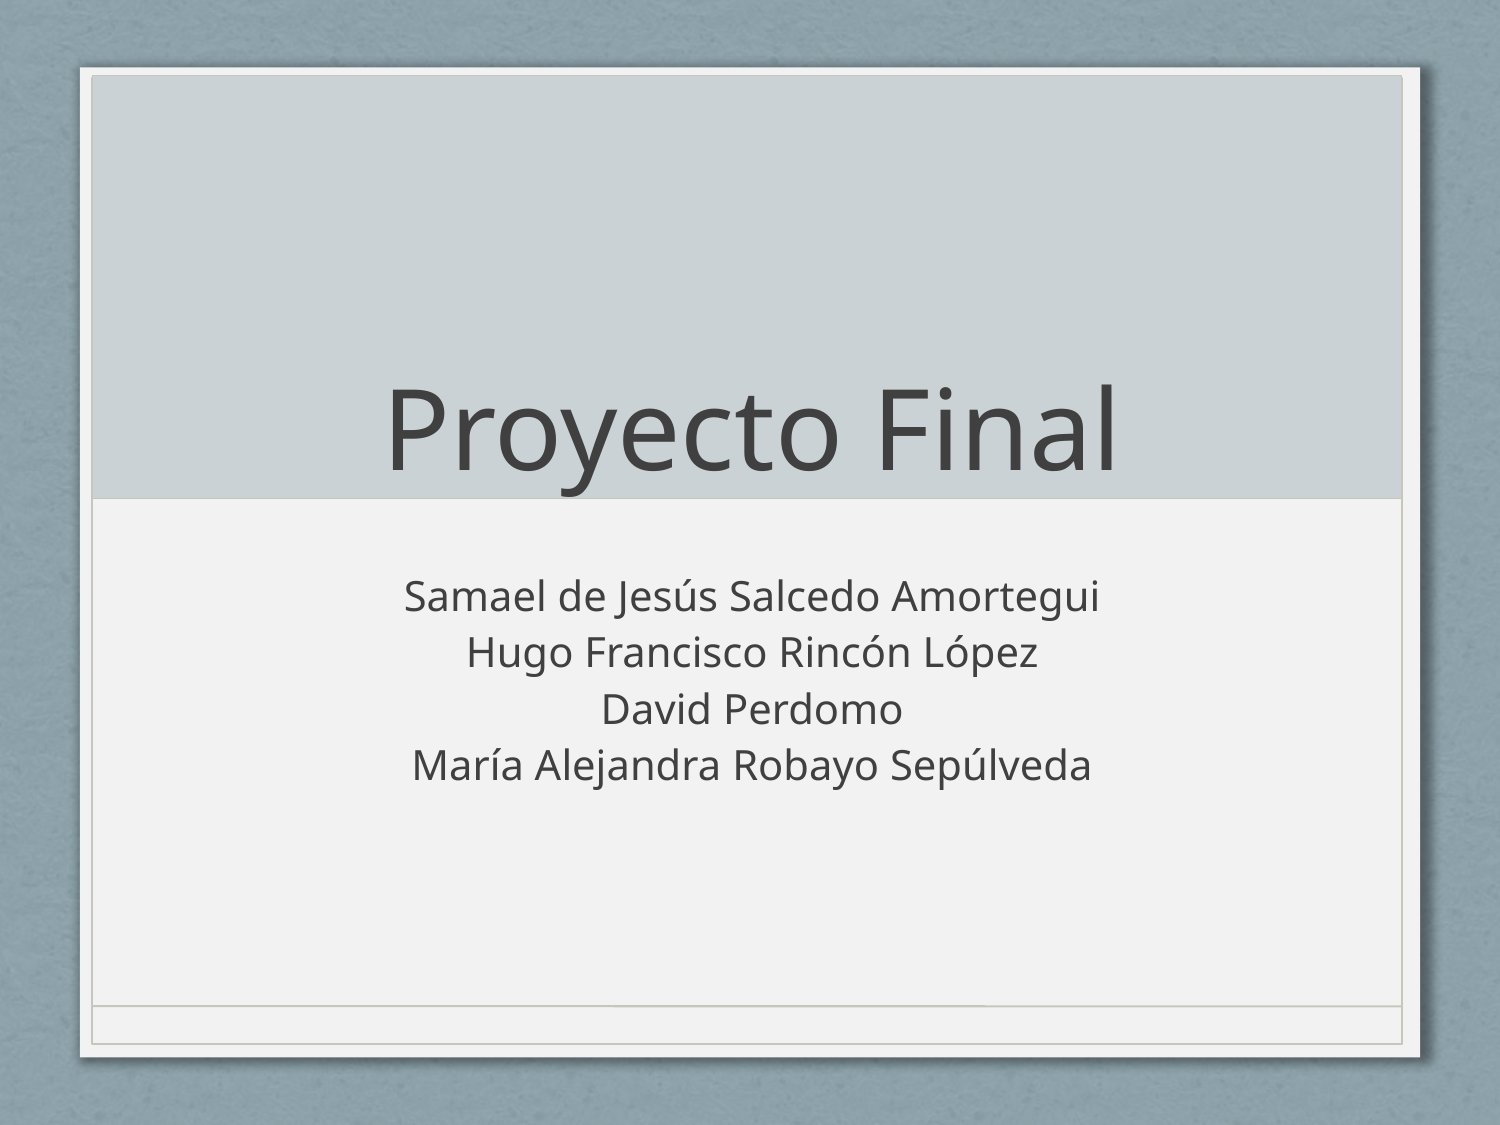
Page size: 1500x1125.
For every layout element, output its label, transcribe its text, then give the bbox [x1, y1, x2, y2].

title Proyecto Final [150, 184, 1355, 500]
subtitle Samael de Jesús Salcedo Amortegui Hugo Francisco Rincón López David Perdomo María Alejandra Robayo Sepúlveda [150, 562, 1355, 850]
